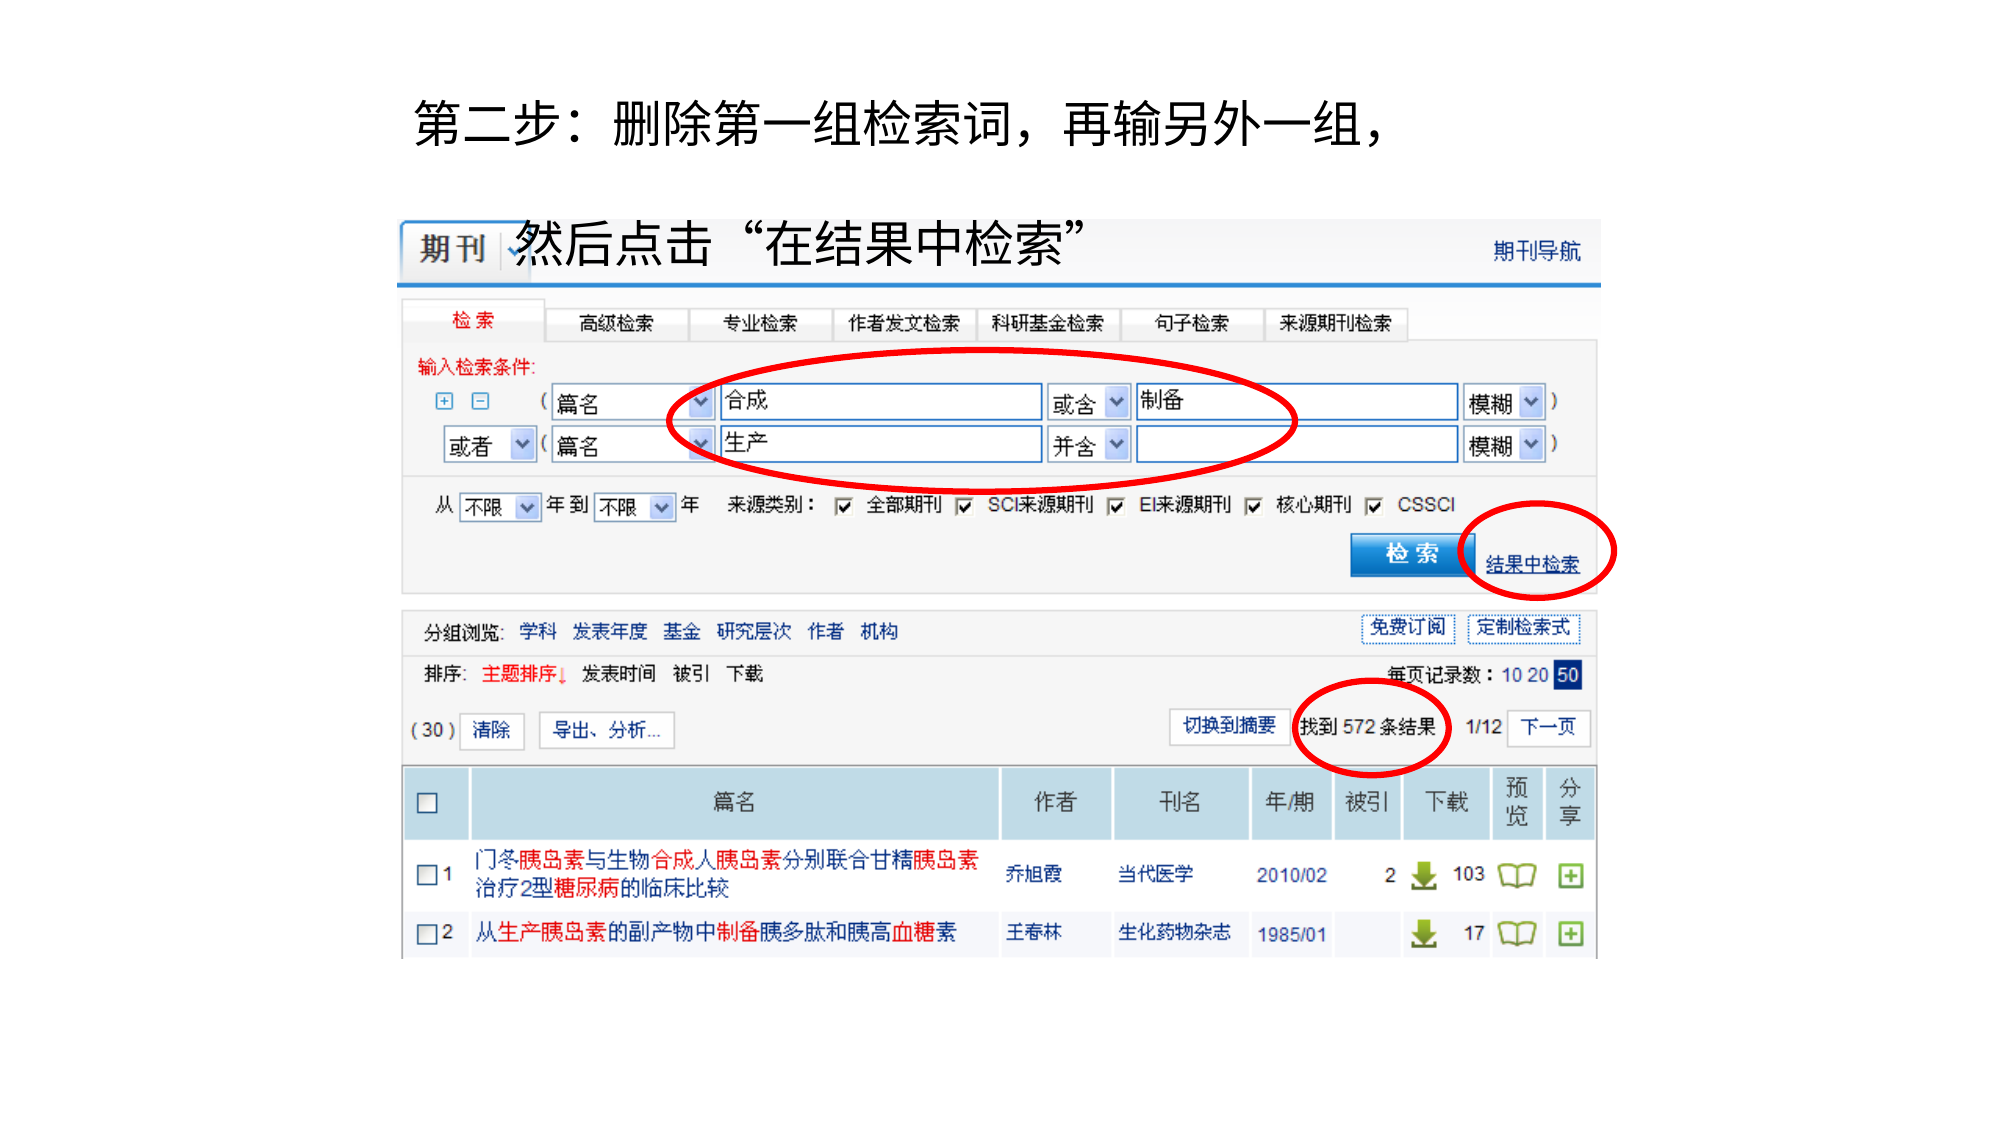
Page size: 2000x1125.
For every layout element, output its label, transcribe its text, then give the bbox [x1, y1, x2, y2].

text_box [1601, 524, 1615, 578]
picture [397, 219, 1601, 960]
text_box 第二步：删除第一组检索词，再输另外一组， 然后点击“在结果中检索” [397, 85, 1437, 220]
